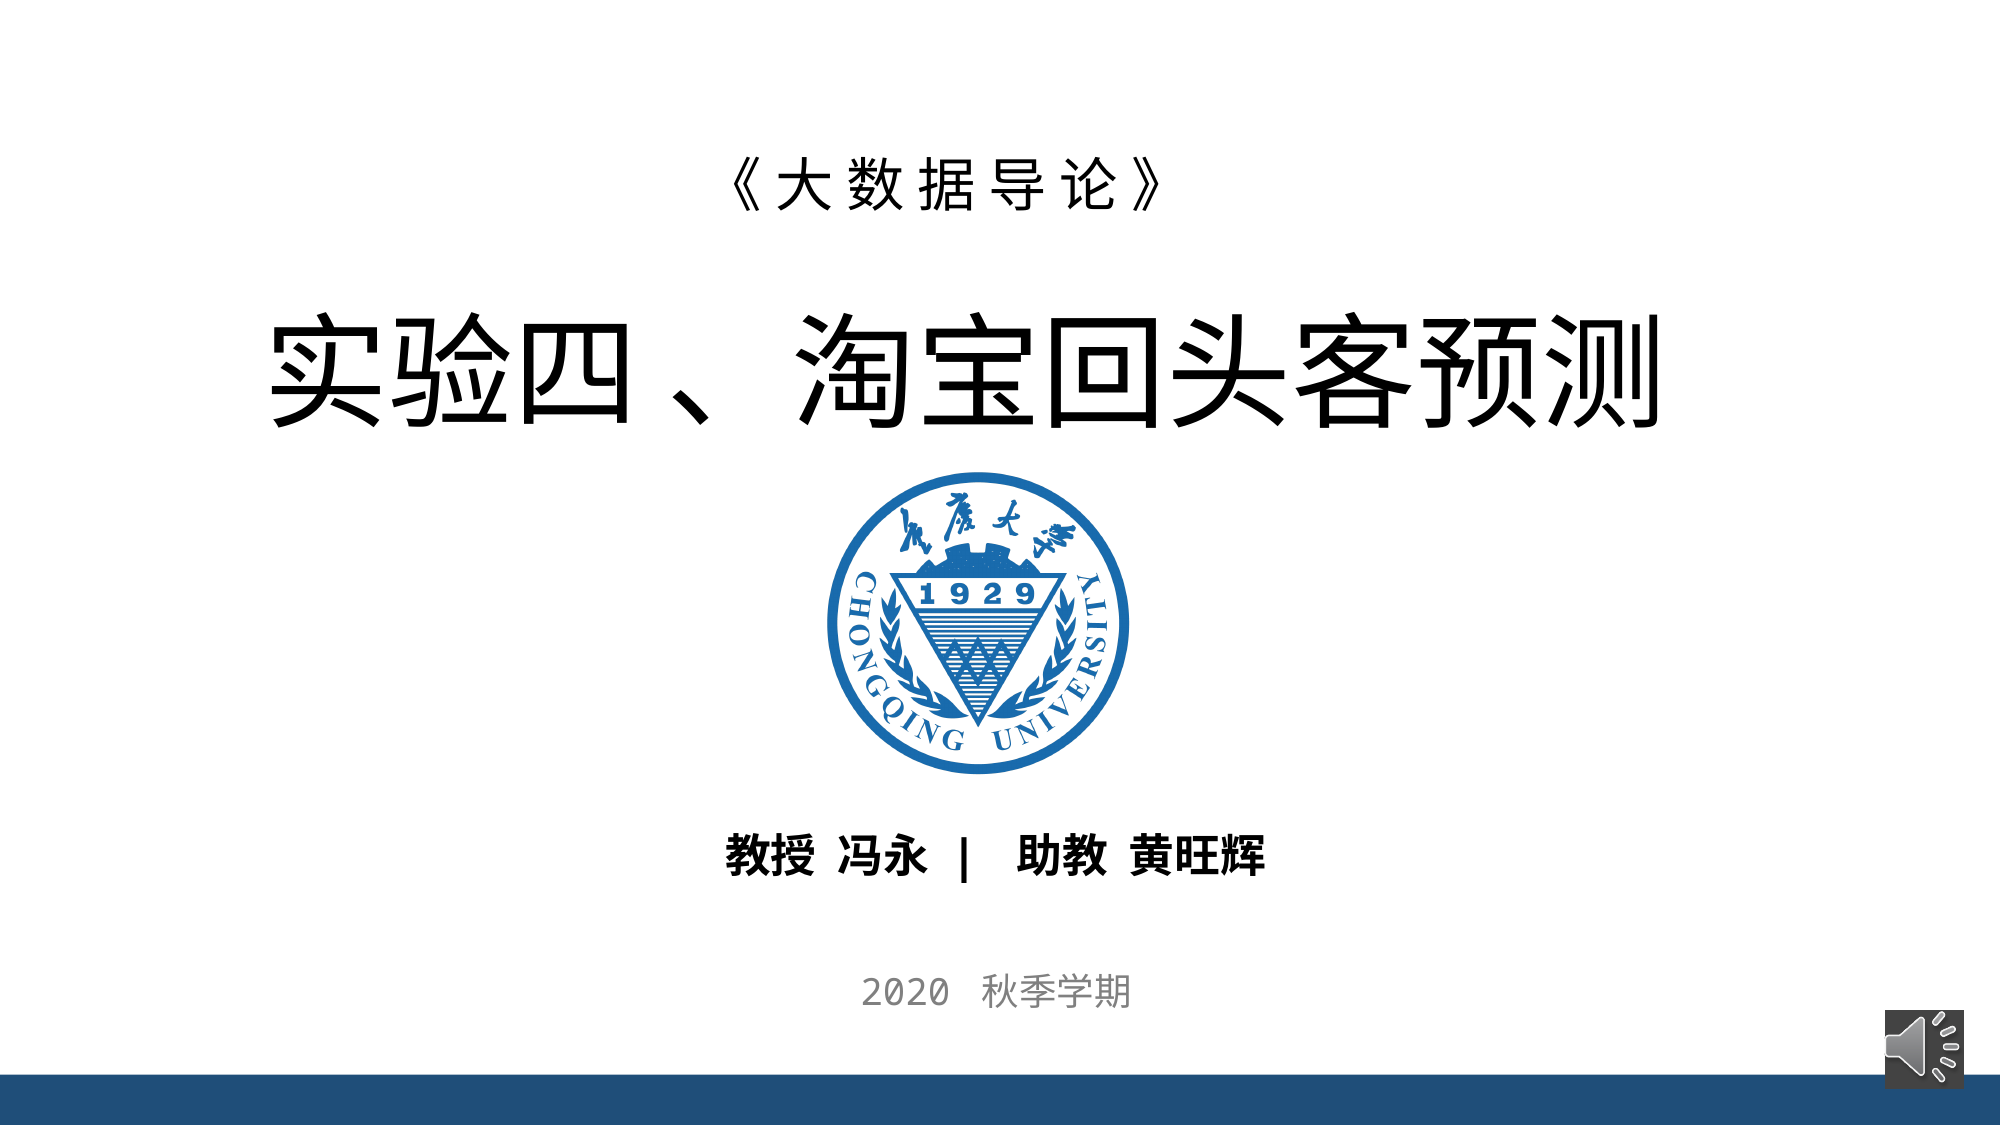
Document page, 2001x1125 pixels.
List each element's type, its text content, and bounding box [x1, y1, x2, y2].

text_box 2020 秋季学期 [845, 960, 1147, 1020]
text_box 教授 冯永 | 助教 黄旺辉 [710, 819, 1282, 890]
picture [821, 466, 1135, 780]
text_box 实验四 、淘宝回头客预测 [248, 286, 1682, 451]
picture [1883, 1008, 1965, 1090]
text_box 《 大 数 据 导 论 》 [689, 140, 1241, 225]
text_box [0, 1074, 2000, 1125]
